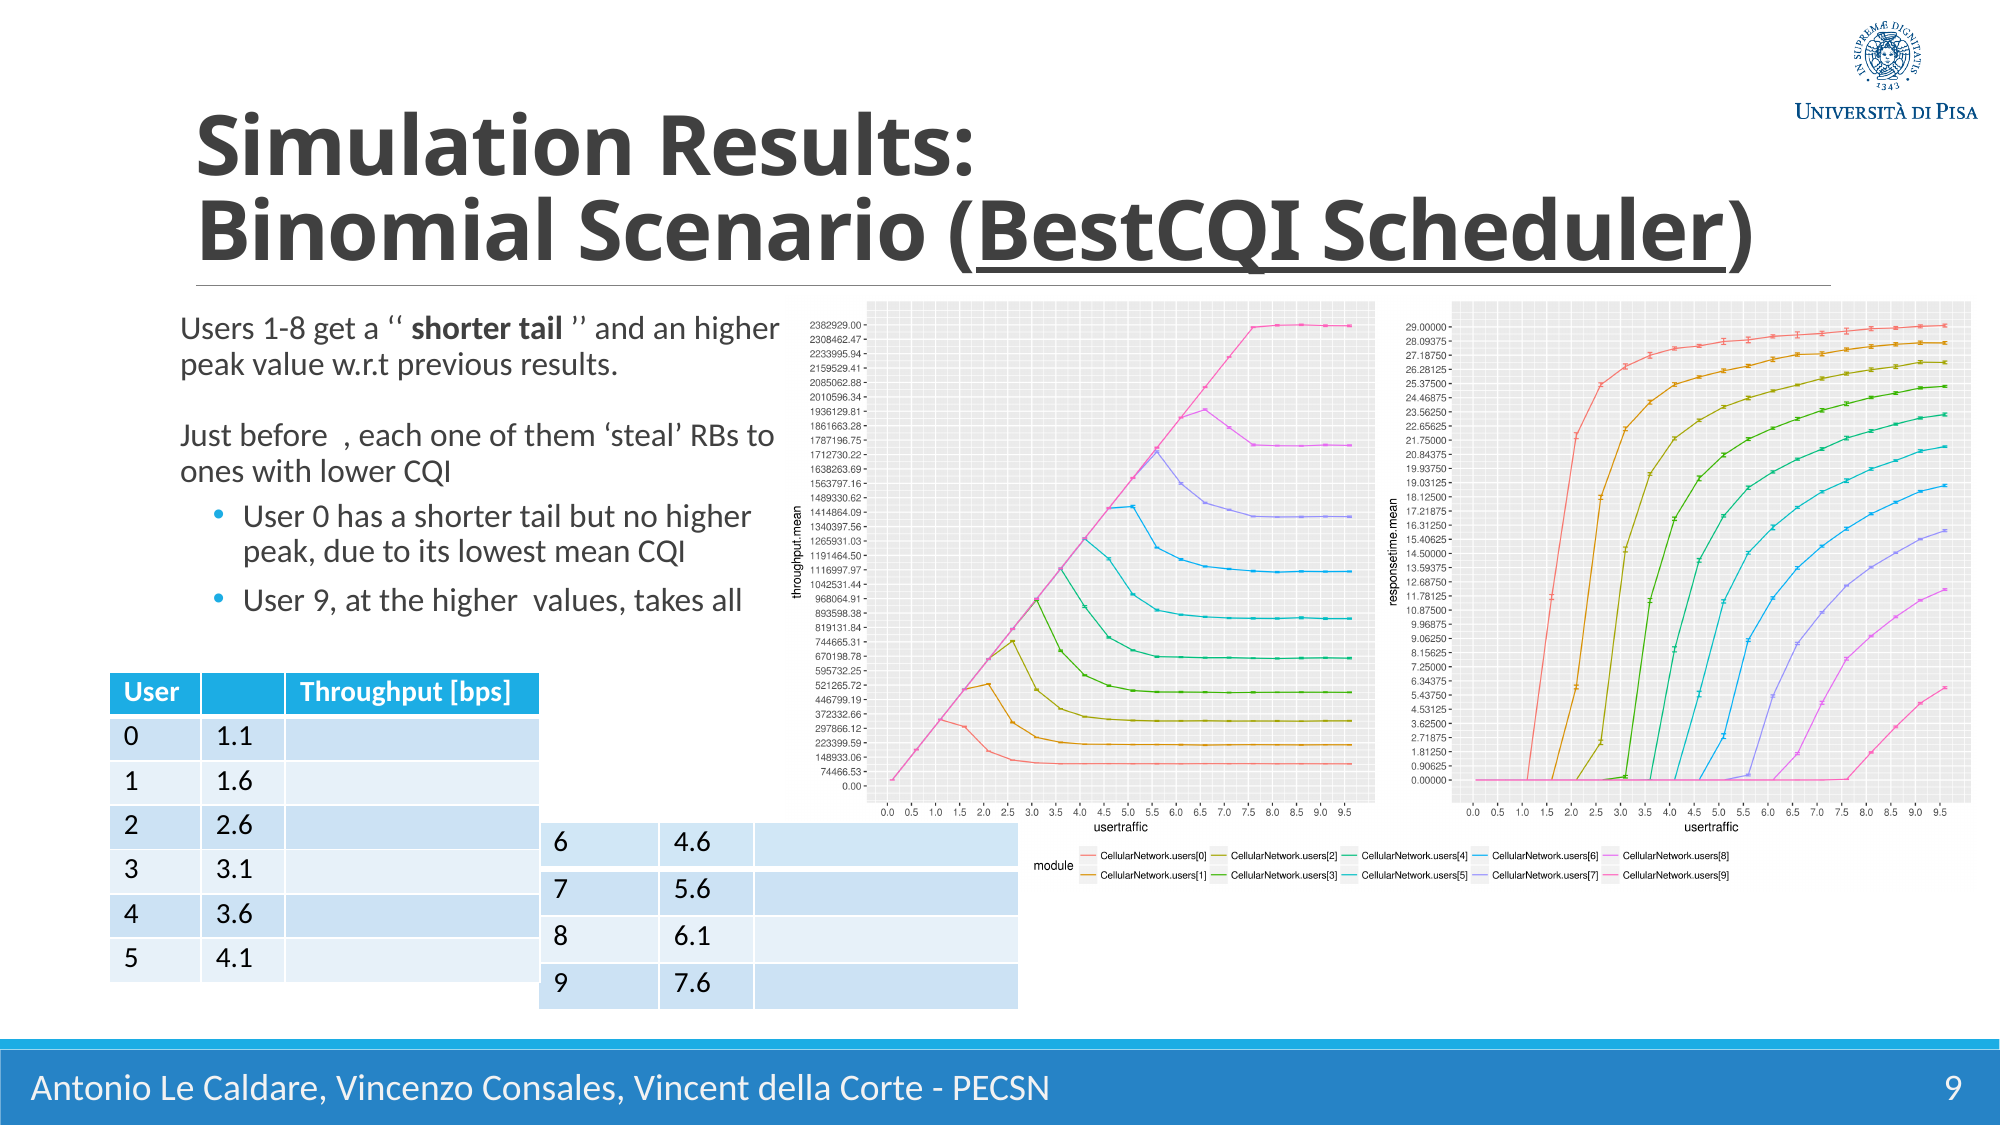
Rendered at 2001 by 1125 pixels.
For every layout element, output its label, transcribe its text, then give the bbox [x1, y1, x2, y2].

picture [1794, 21, 1978, 119]
title Simulation Results: Binomial Scenario (BestCQI Scheduler) [180, 47, 1830, 285]
text_box Antonio Le Caldare, Vincenzo Consales, Vincent della Corte - PECSN [15, 1055, 1177, 1116]
text_box 9 [1489, 1055, 1978, 1116]
picture [784, 295, 1978, 892]
